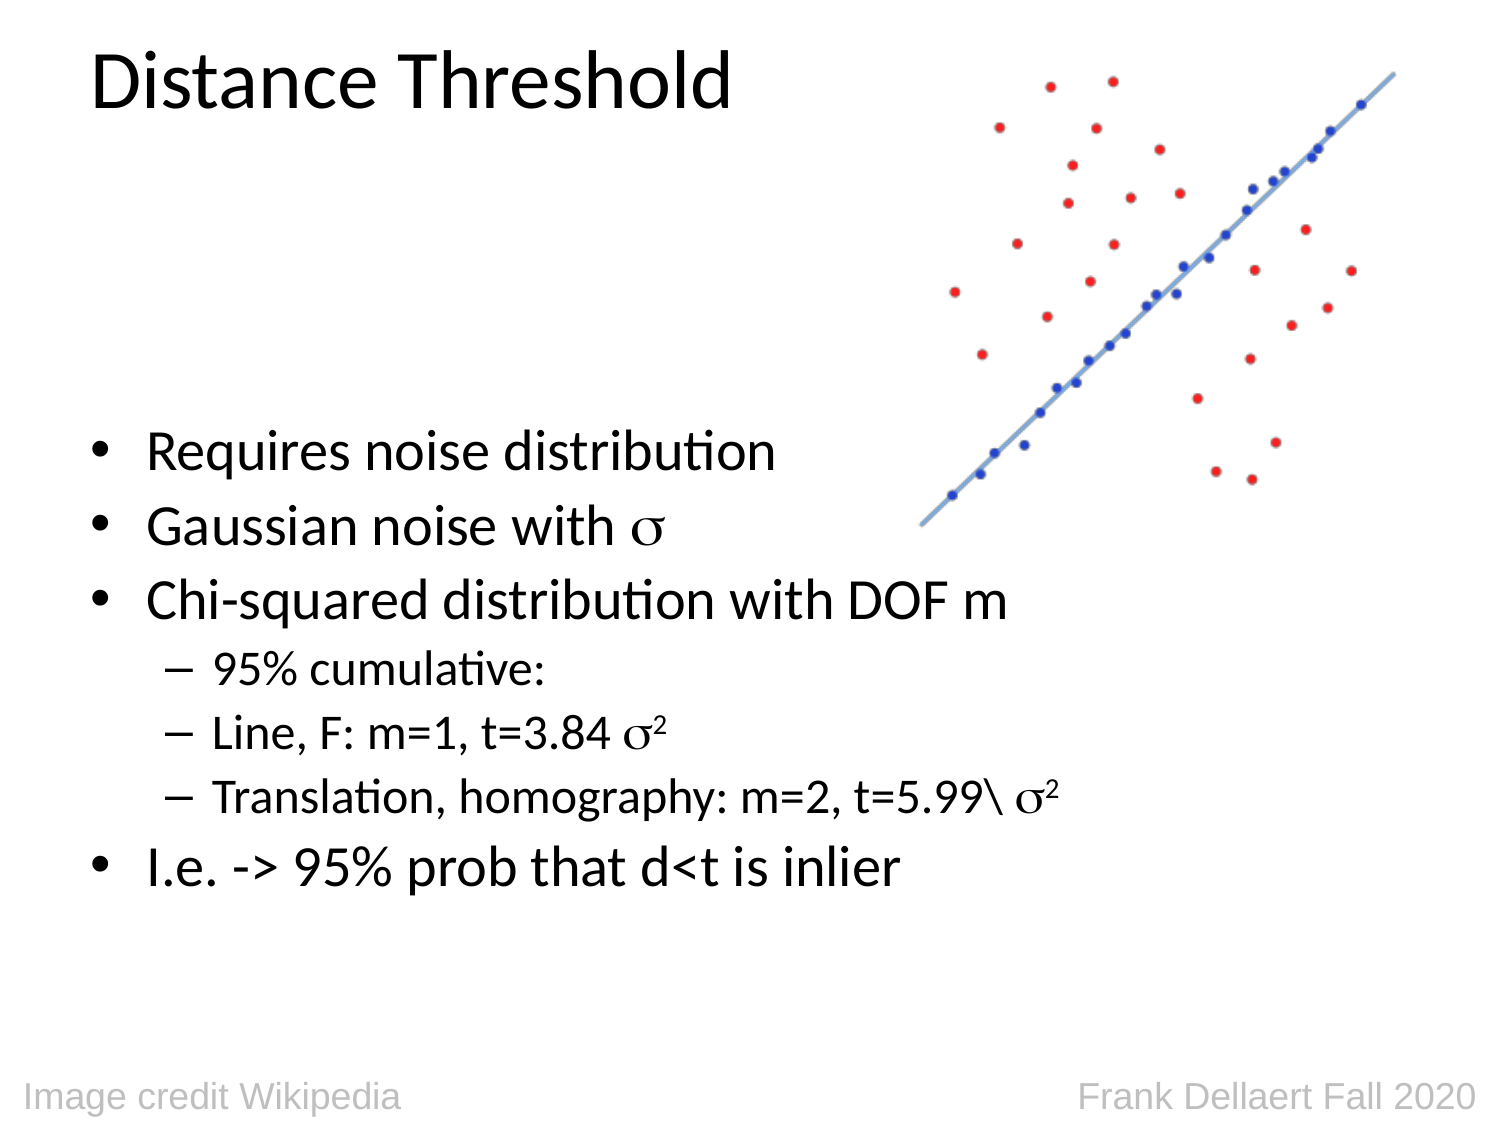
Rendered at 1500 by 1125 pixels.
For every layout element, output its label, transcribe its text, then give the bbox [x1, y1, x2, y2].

list Requires noise distribution Gaussian noise with  Chi-squared distribution with DOF m 95% cumulative: Line, F: m=1, t=3.84 2 Translation, homography: m=2, t=5.99\ 2 I.e. -> 95% prob that d<t is inlier [74, 412, 1426, 1006]
text_box Image credit Wikipedia [8, 1064, 417, 1125]
picture [903, 44, 1422, 563]
title Distance Threshold [74, 0, 1426, 151]
